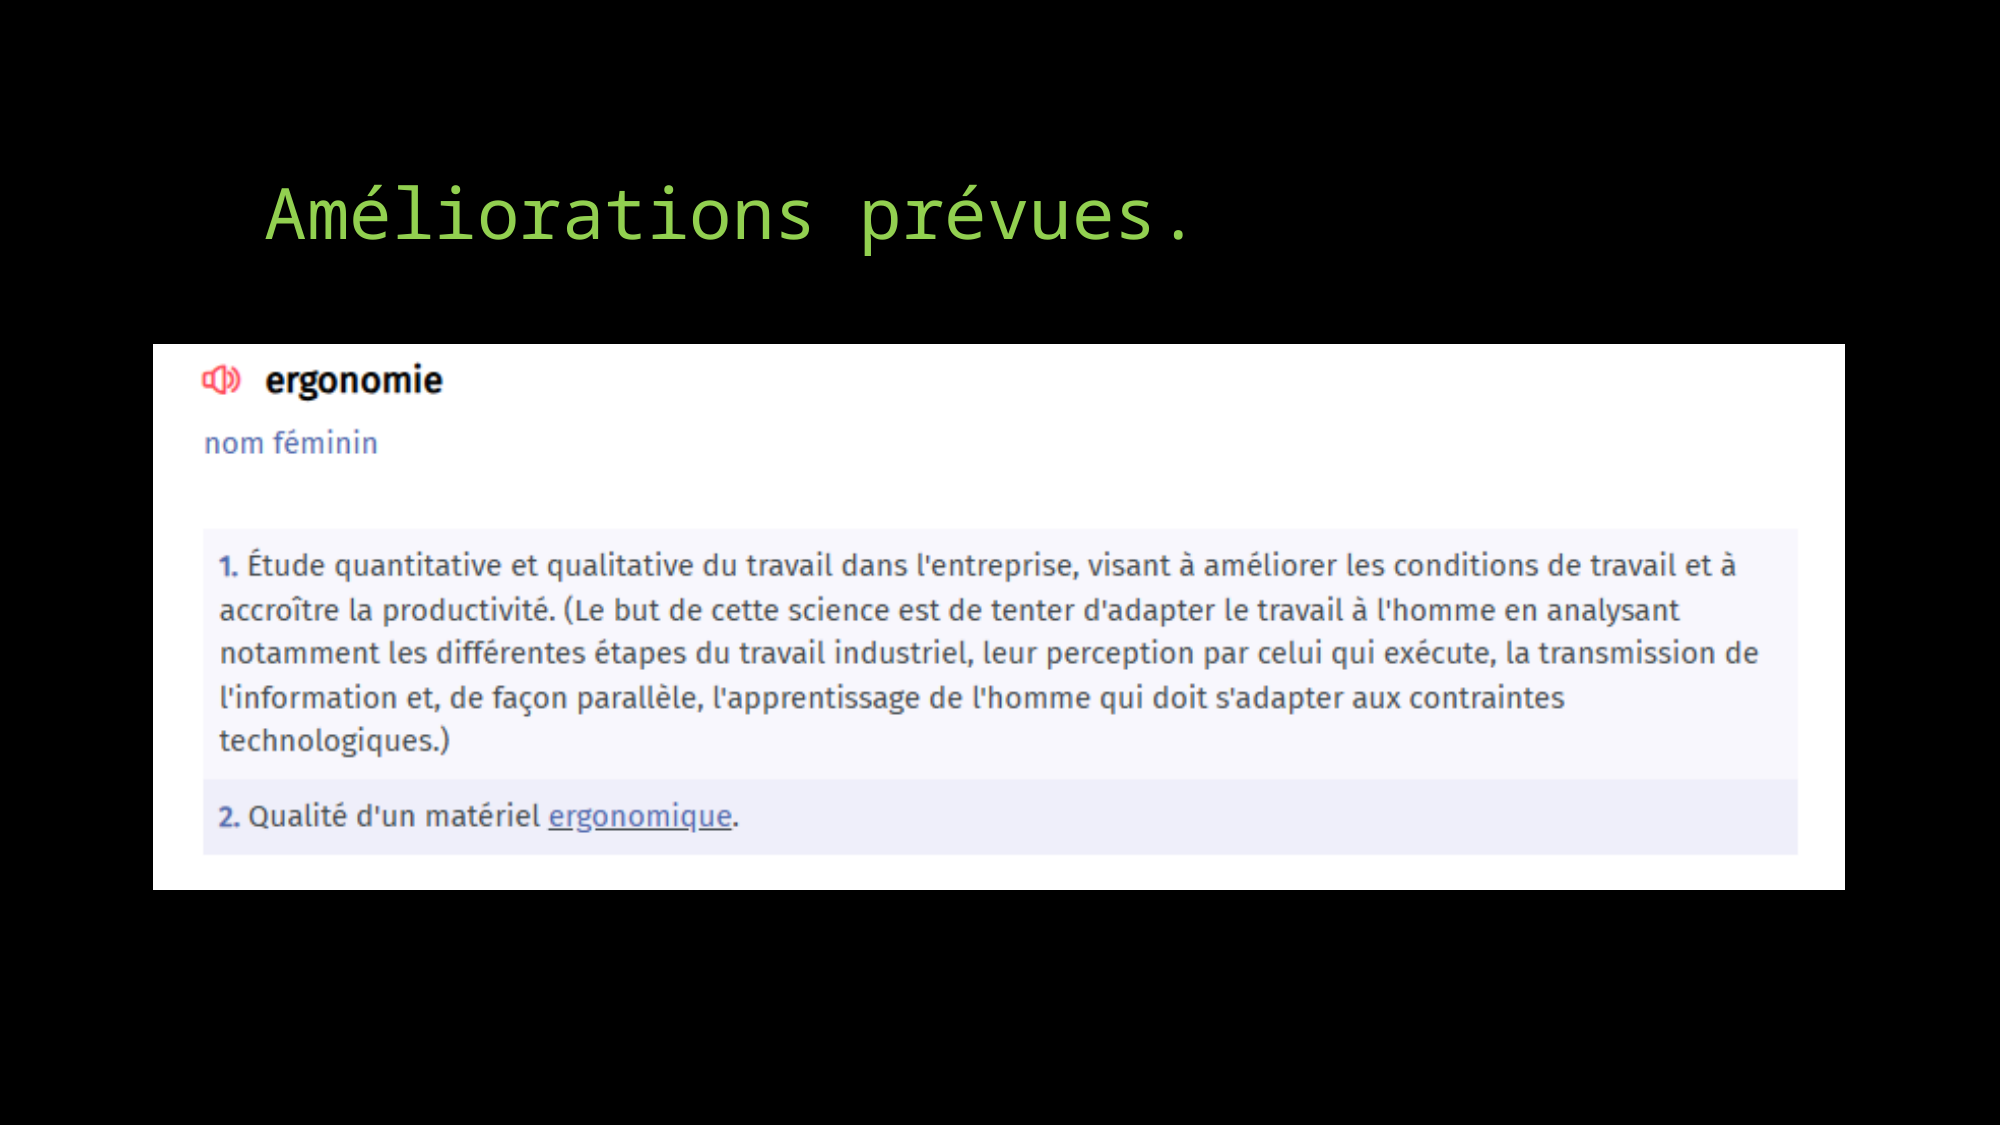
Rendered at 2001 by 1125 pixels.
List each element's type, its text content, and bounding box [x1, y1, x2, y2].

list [153, 344, 1845, 890]
title Améliorations prévues. [249, 75, 1750, 263]
